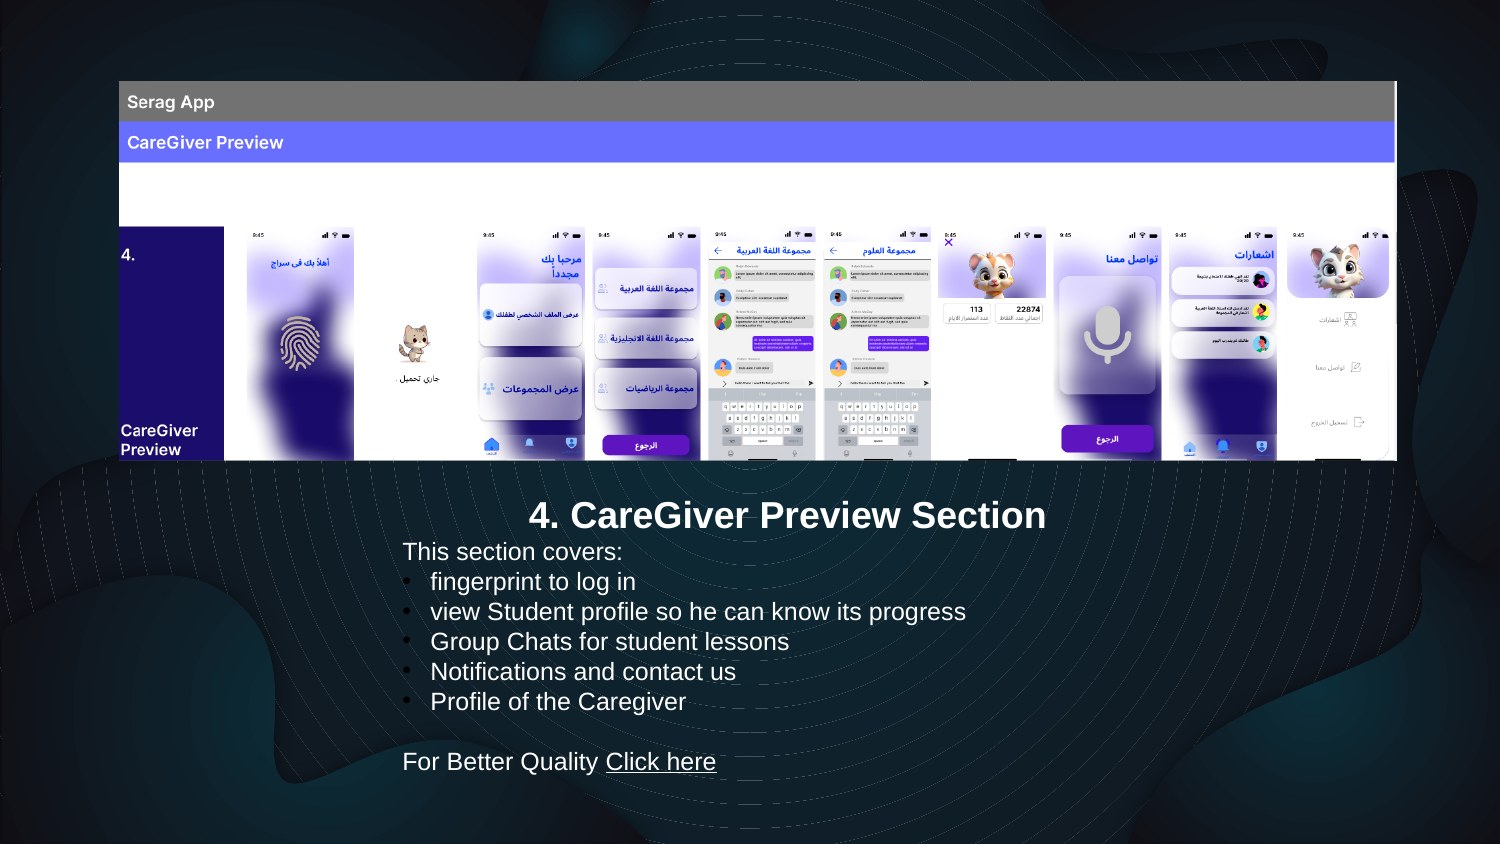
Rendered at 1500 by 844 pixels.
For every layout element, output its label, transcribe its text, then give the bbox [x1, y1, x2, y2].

text_box 4. CareGiver Preview Section This section covers: fingerprint to log in view Student profile so he can know its progress Group Chats for student lessons Notifications and contact us Profile of the Caregiver For Better Quality Click here [387, 483, 1189, 818]
picture [119, 81, 1398, 461]
